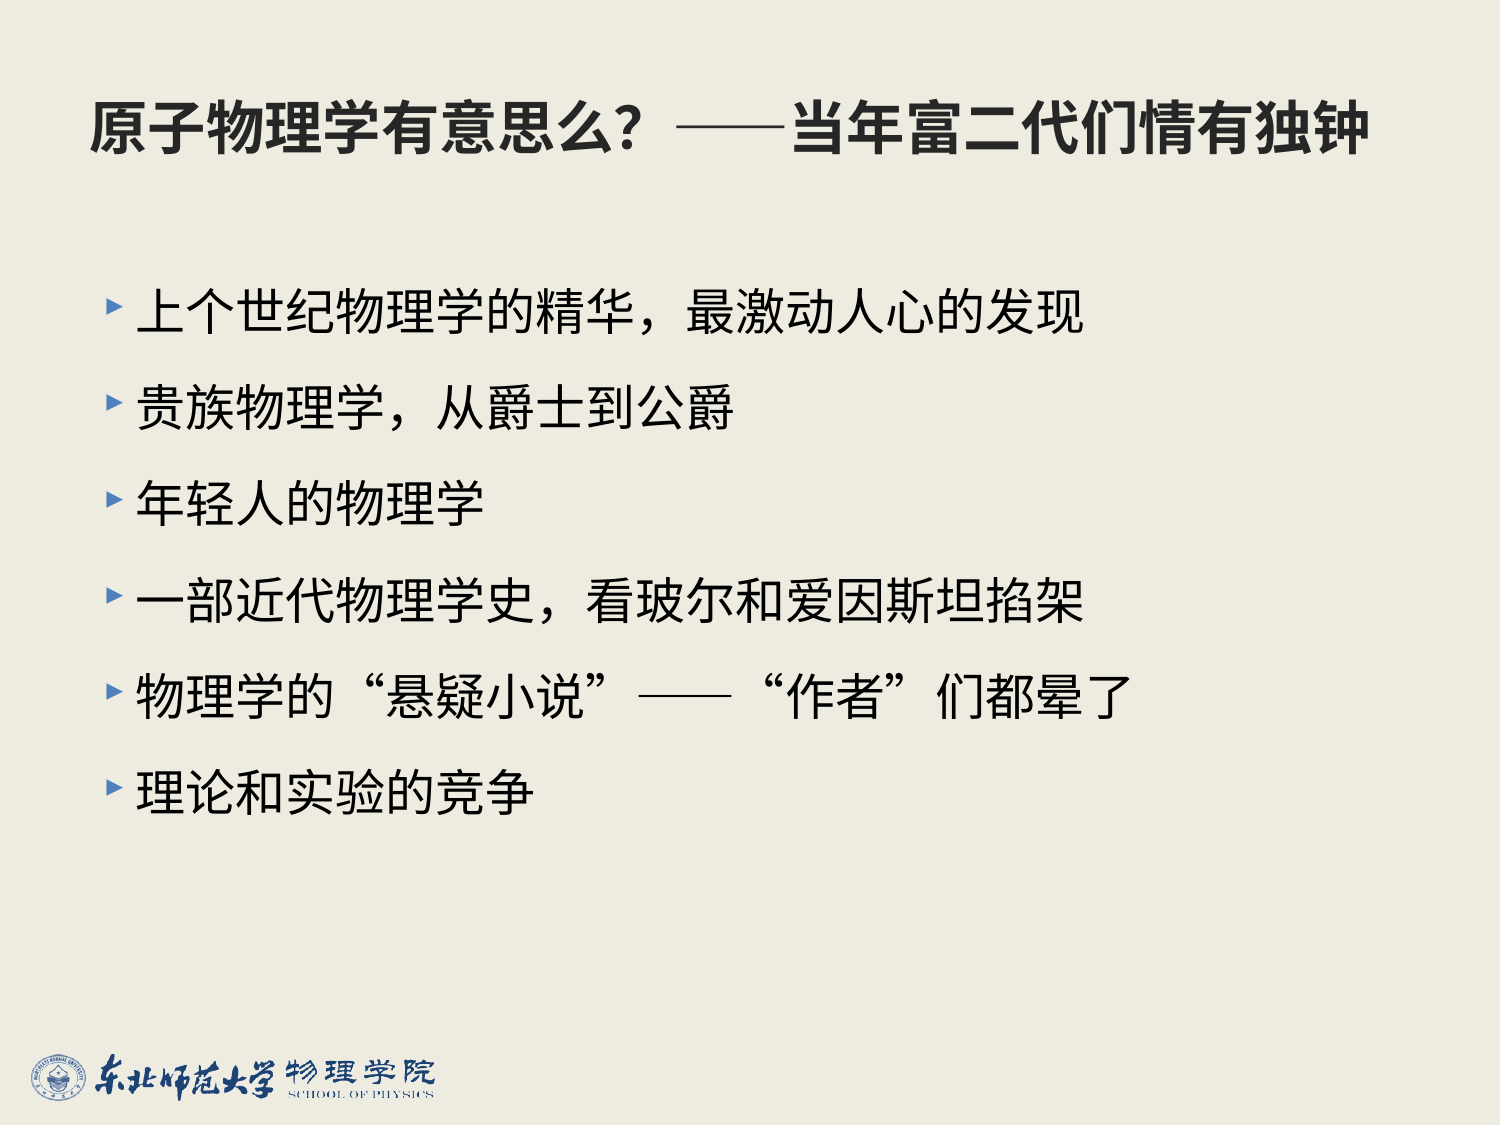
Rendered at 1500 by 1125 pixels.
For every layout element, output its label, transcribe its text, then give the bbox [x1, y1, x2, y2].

list 上个世纪物理学的精华，最激动人心的发现 贵族物理学，从爵士到公爵 年轻人的物理学 一部近代物理学史，看玻尔和爱因斯坦掐架 物理学的“悬疑小说”——“作者”们都晕了 理论和实验的竞争 [75, 242, 1425, 986]
picture [20, 1054, 440, 1101]
title 原子物理学有意思么？——当年富二代们情有独钟 [75, 45, 1425, 209]
